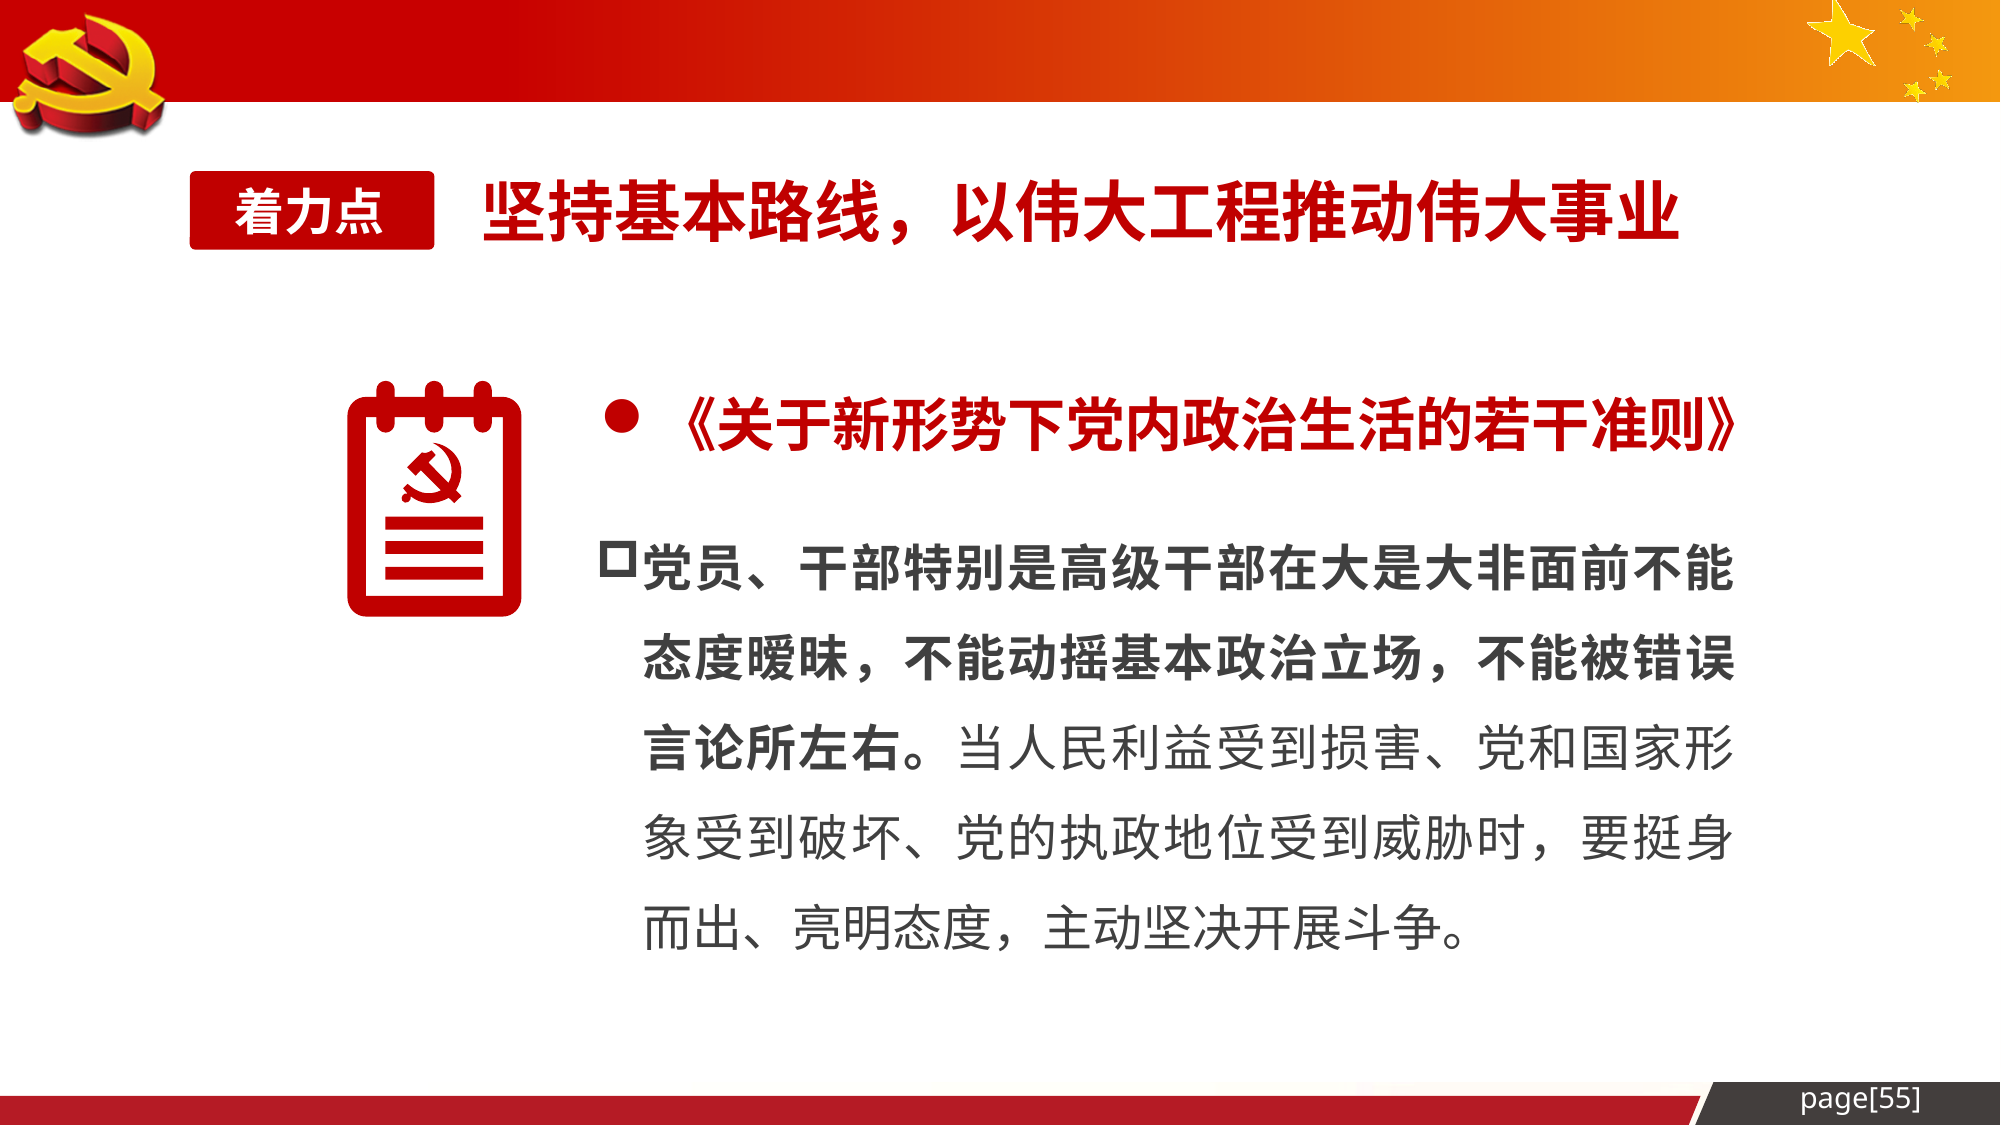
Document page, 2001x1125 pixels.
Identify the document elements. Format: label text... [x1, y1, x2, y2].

text_box 坚持基本路线，以伟大工程推动伟大事业 [466, 162, 1707, 258]
text_box [347, 380, 522, 617]
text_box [189, 170, 435, 250]
text_box 党员、干部特别是高级干部在大是大非面前不能态度暧昧，不能动摇基本政治立场，不能被错误言论所左右。当人民利益受到损害、党和国家形象受到破坏、党的执政地位受到威胁时，要挺身而出、亮明态度，主动坚决开展斗争。 [581, 498, 1750, 964]
text_box 《关于新形势下党内政治生活的若干准则》 [585, 380, 1780, 466]
picture [0, 1082, 1713, 1125]
